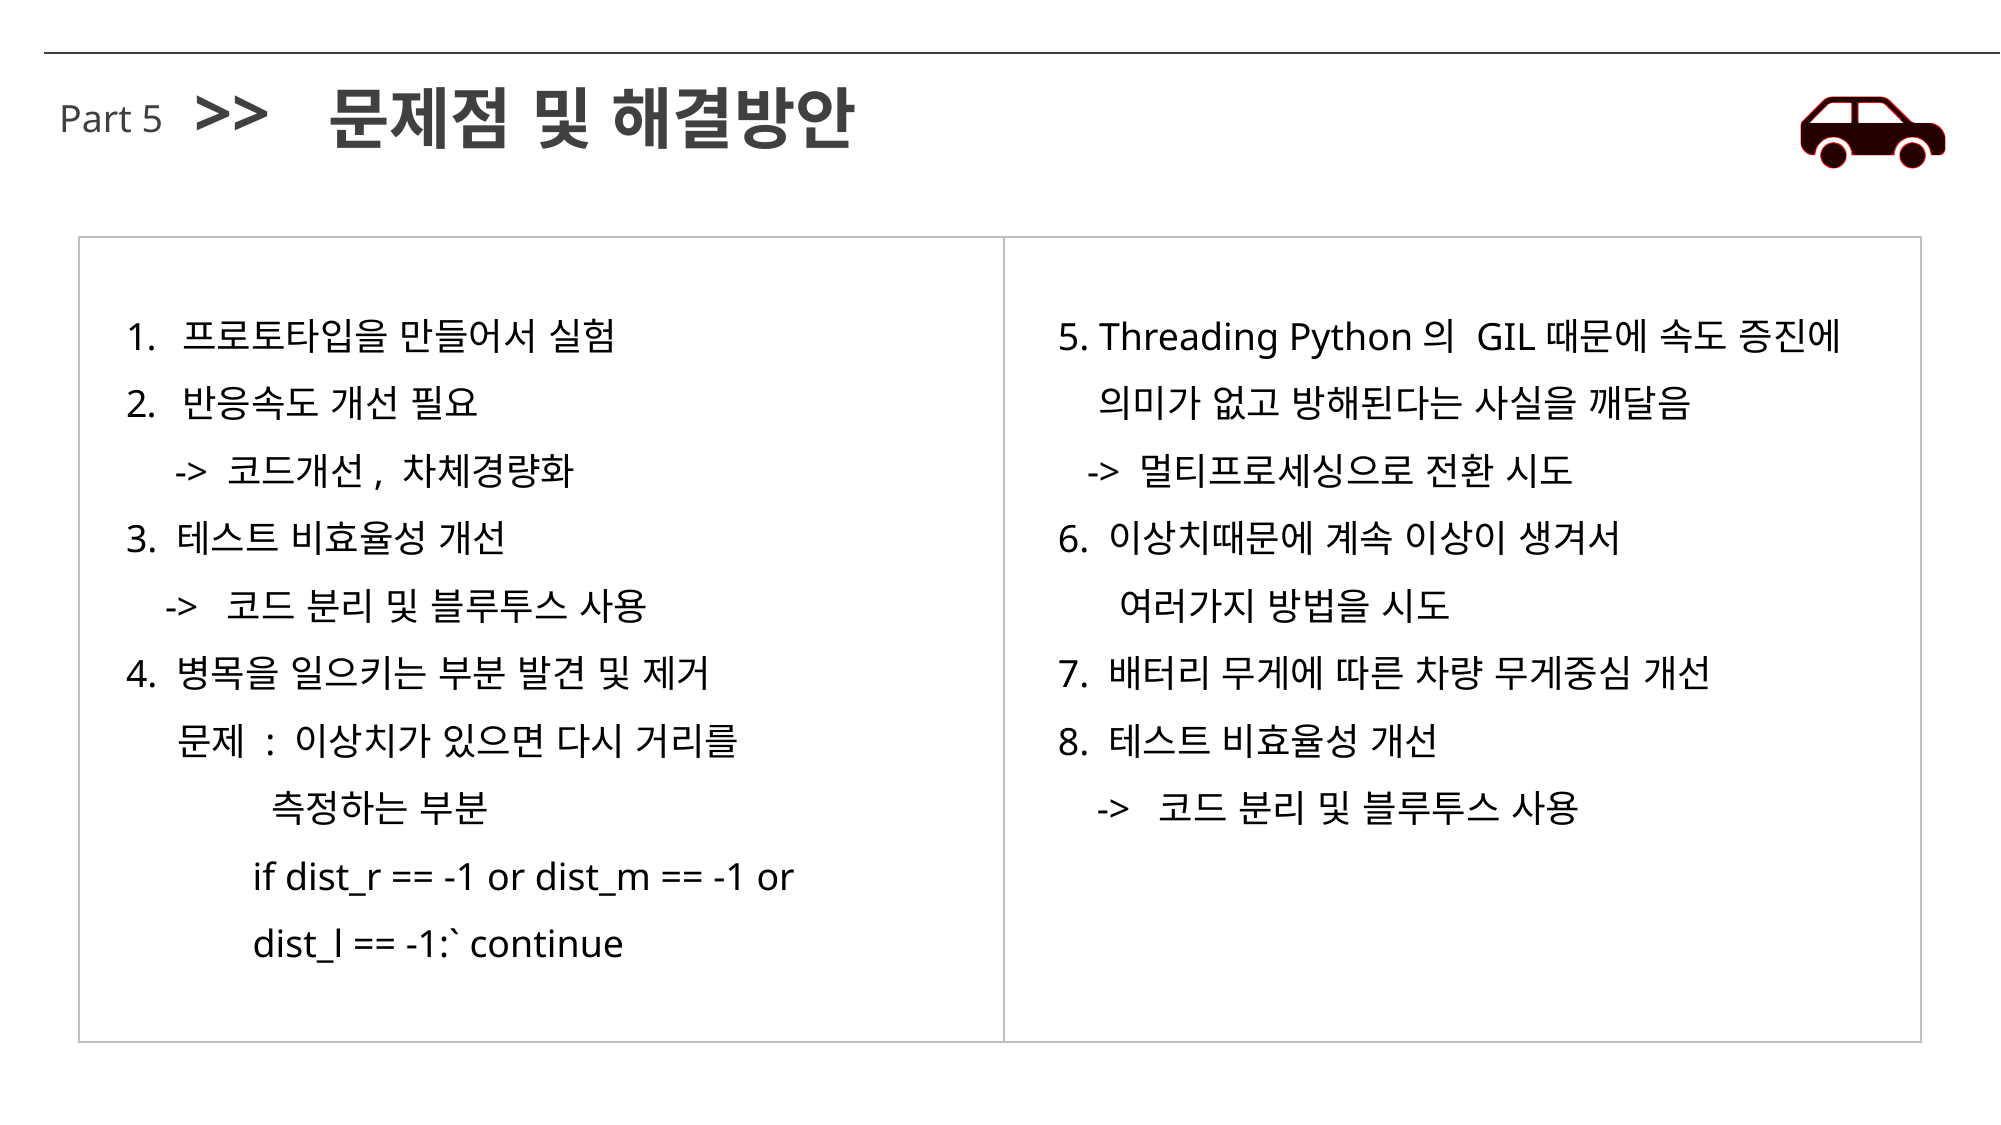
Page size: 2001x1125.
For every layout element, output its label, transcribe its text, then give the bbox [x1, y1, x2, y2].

picture [1794, 54, 1952, 211]
text_box [1003, 236, 1922, 1043]
text_box [78, 236, 1003, 1043]
text_box >> [179, 63, 286, 159]
text_box 5. Threading Python의 GIL때문에 속도 증진에 의미가 없고 방해된다는 사실을 깨달음 -> 멀티프로세싱으로 전환 시도 6. 이상치때문에 계속 이상이 생겨서 여러가지 방법을 시도 7. 배터리 무게에 따른 차량 무게중심 개선 8. 테스트 비효율성 개선 -> 코드 분리 및 블루투스 사용 [1043, 282, 1882, 973]
text_box 프로토타입을 만들어서 실험 반응속도 개선 필요 -> 코드개선, 차체경량화 3. 테스트 비효율성 개선 -> 코드 분리 및 블루투스 사용 4. 병목을 일으키는 부분 발견 및 제거 문제 : 이상치가 있으면 다시 거리를 측정하는 부분 if dist_r == -1 or dist_m == -1 or dist_l == -1:` continue [111, 282, 950, 1108]
text_box Part 5 [44, 87, 179, 147]
text_box 문제점 및 해결방안 [313, 69, 873, 165]
